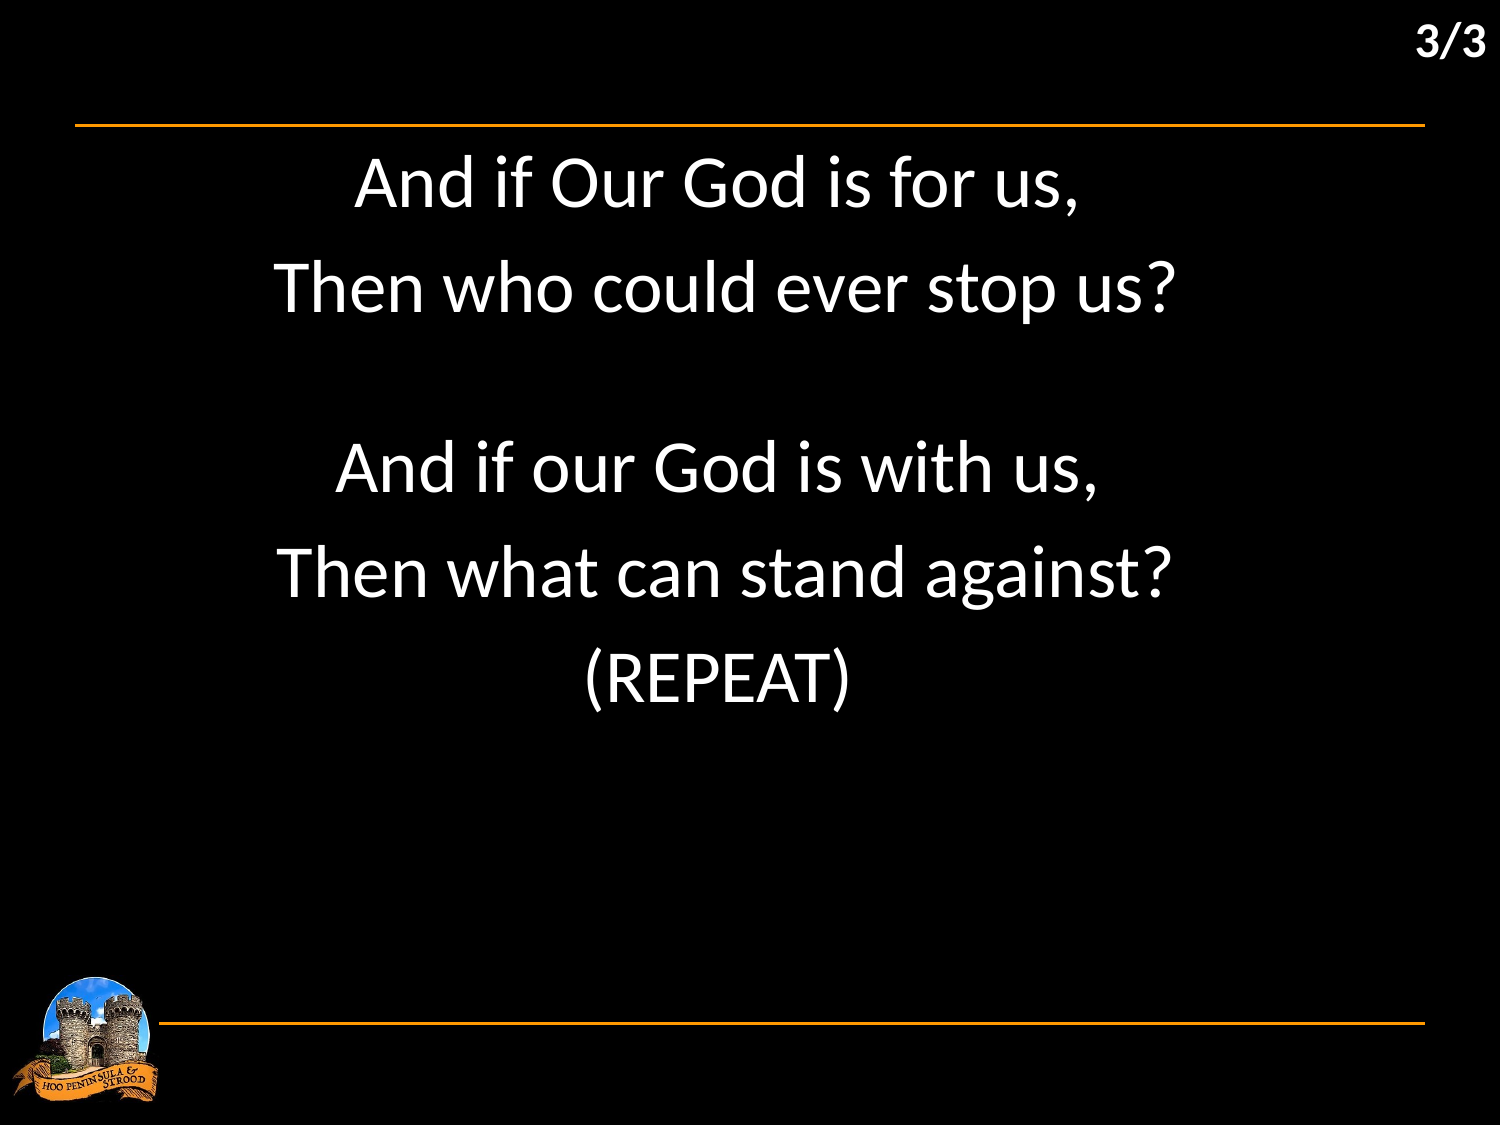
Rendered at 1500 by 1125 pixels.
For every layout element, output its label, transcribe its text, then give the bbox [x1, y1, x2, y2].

picture [11, 975, 17, 1103]
text_box 3/3 [1399, 0, 1500, 75]
subtitle And if Our God is for us, Then who could ever stop us? And if our God is with us, Then what can stand against? (REPEAT) [17, 125, 1436, 1125]
